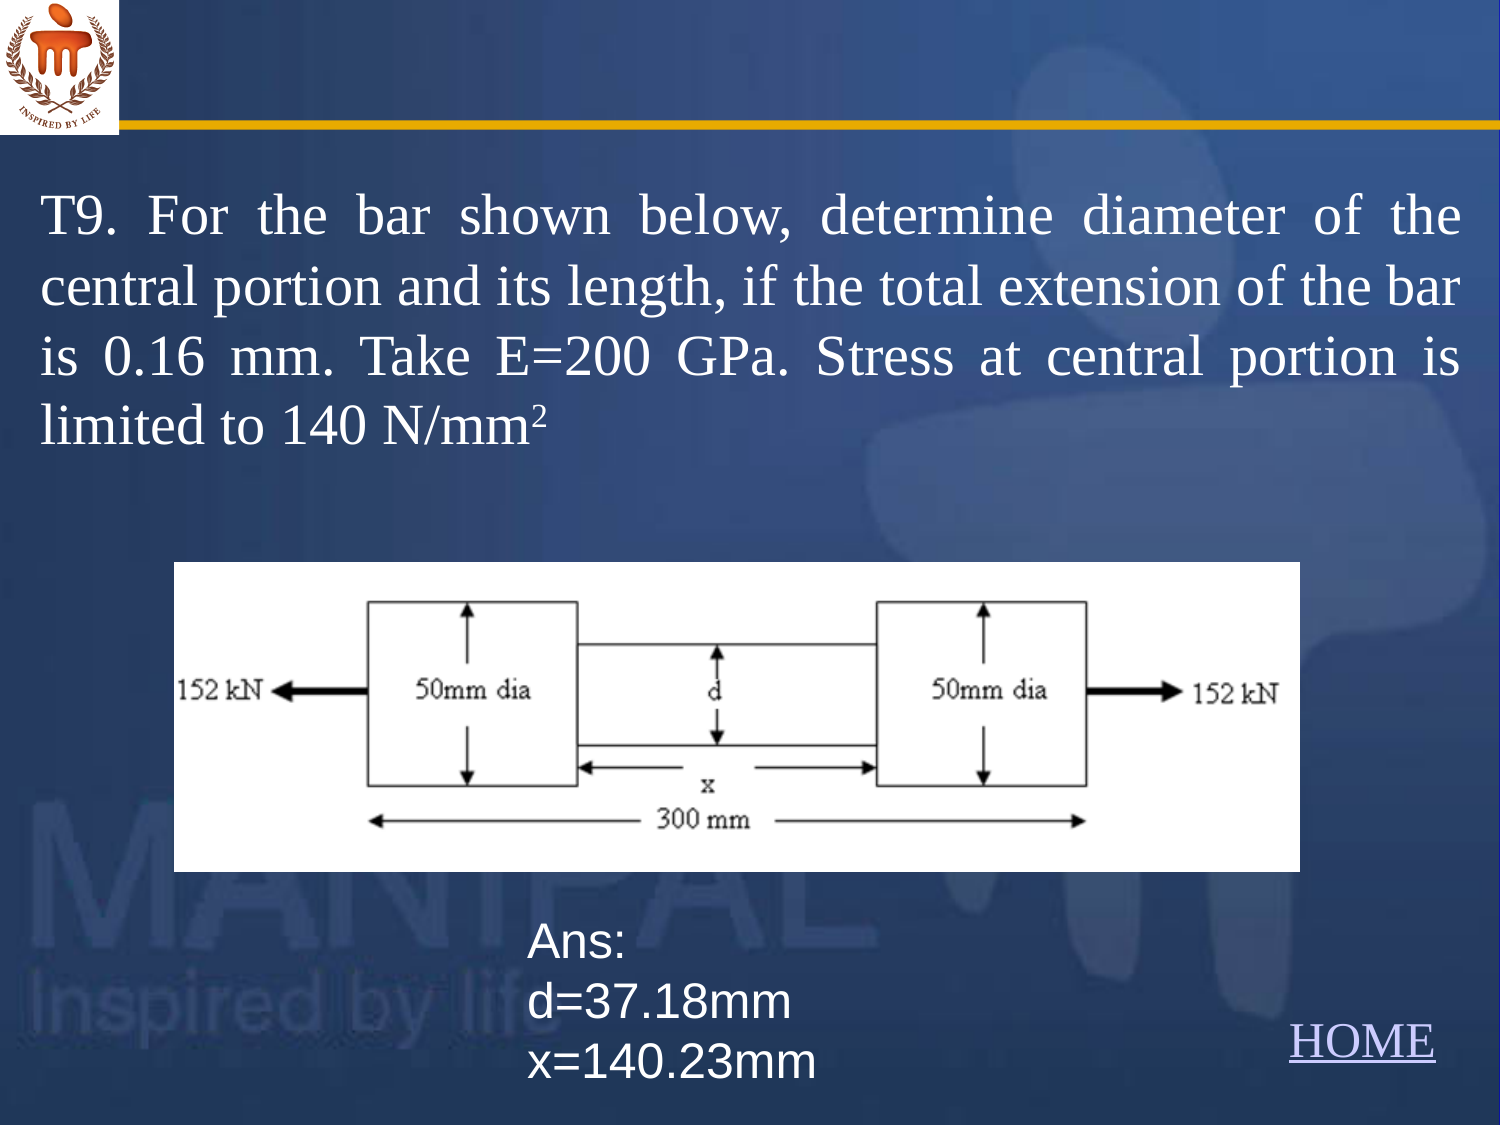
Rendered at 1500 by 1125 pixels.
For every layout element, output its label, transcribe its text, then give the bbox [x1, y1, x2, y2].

text_box HOME [1262, 999, 1463, 1075]
picture [0, 0, 1500, 245]
picture [0, 246, 1500, 1125]
text_box Ans: d=37.18mm x=140.23mm [512, 901, 888, 1097]
text_box T9. For the bar shown below, determine diameter of the central portion and its length, if the total extension of the bar is 0.16 mm. Take E=200 GPa. Stress at central portion is limited to 140 N/mm2 [40, 176, 1463, 457]
